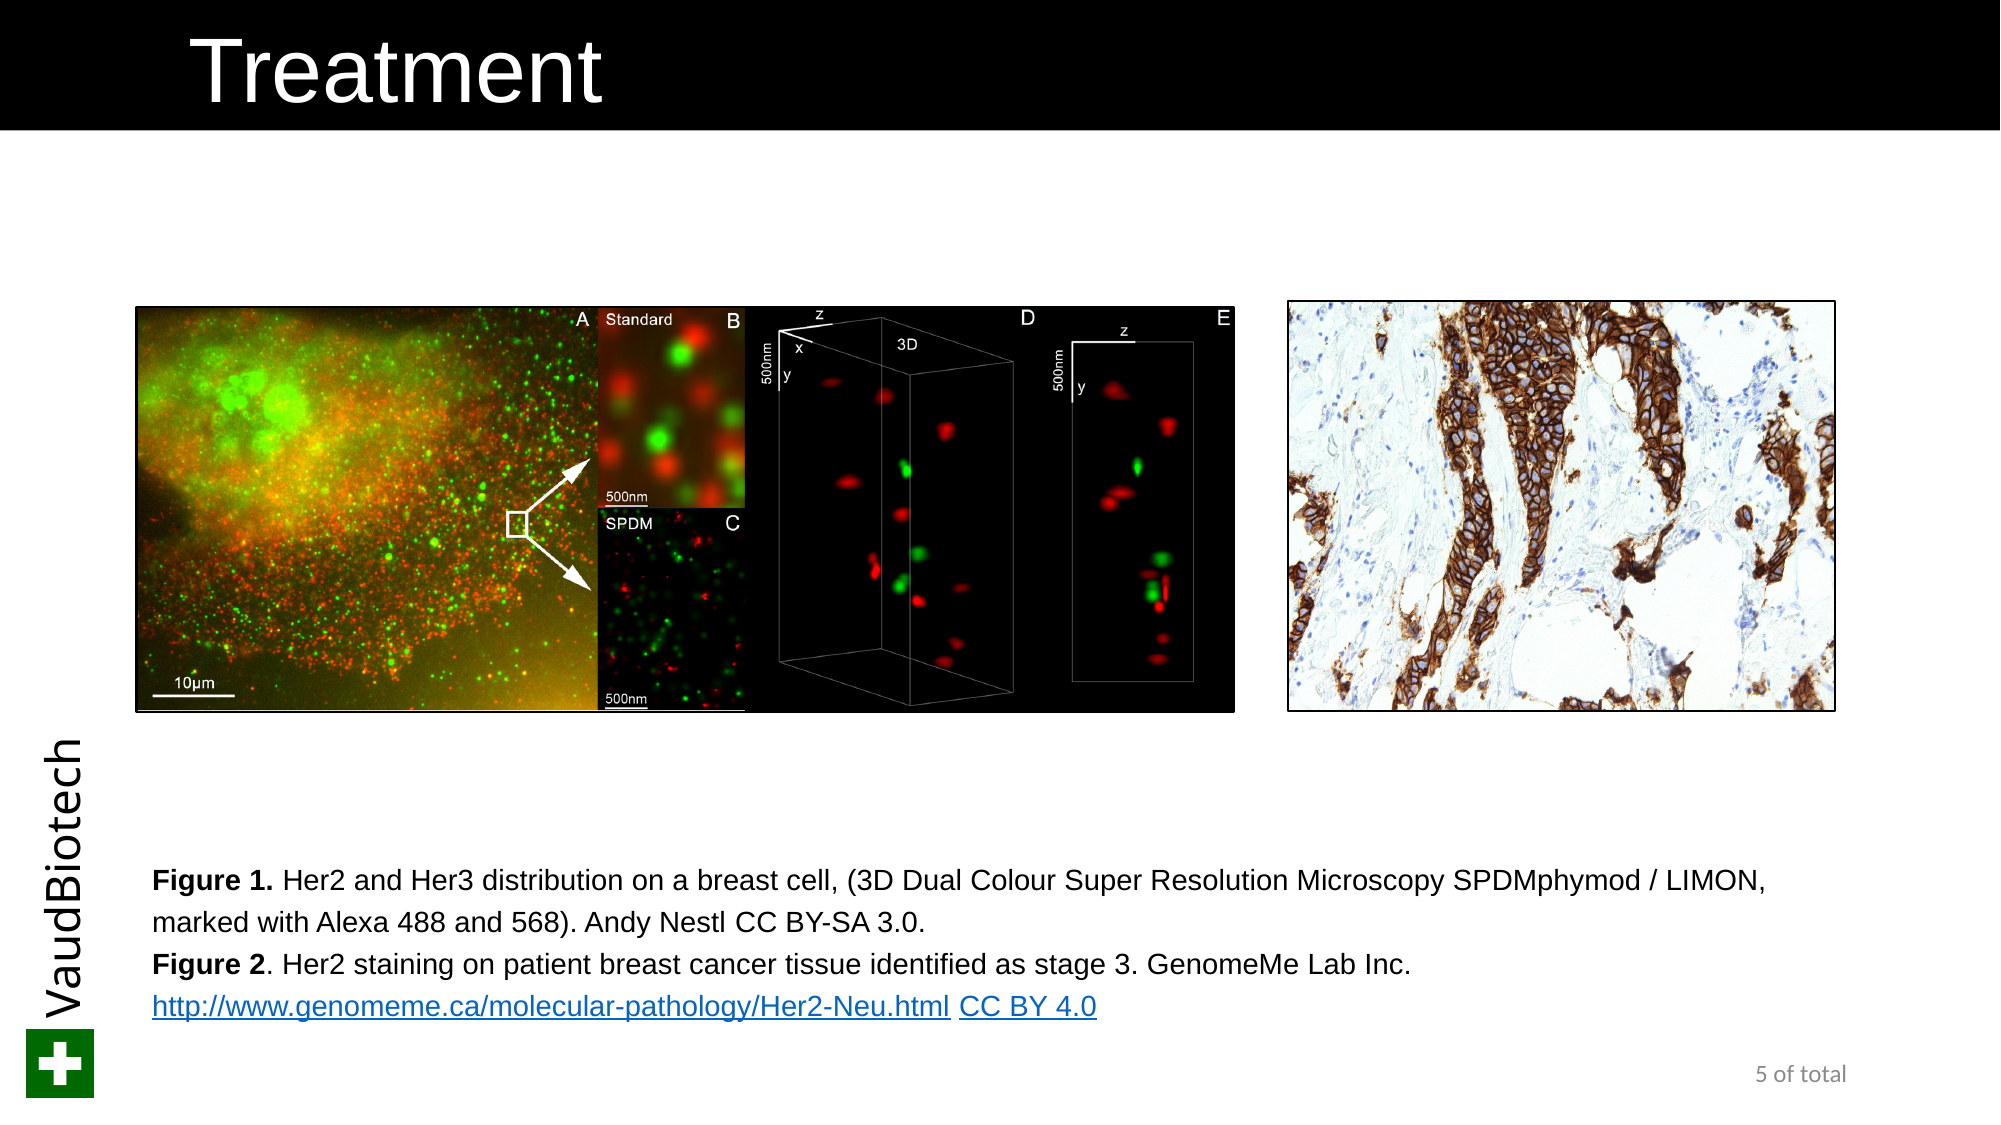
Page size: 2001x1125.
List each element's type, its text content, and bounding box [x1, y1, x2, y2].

picture [1288, 301, 1834, 711]
slide_number 5 of total [1412, 1042, 1863, 1103]
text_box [0, 872, 251, 947]
text_box Figure 1. Her2 and Her3 distribution on a breast cell, (3D Dual Colour Super Resolution Microscopy SPDMphymod / LIMON, marked with Alexa 488 and 568). Andy Nestl CC BY-SA 3.0. Figure 2. Her2 staining on patient breast cancer tissue identified as stage 3. GenomeMe Lab Inc. http://www.genomeme.ca/molecular-pathology/Her2-Neu.html CC BY 4.0 [137, 847, 1834, 1030]
picture [26, 1029, 94, 1098]
picture [137, 307, 1233, 711]
text_box Treatment [0, 0, 2000, 131]
